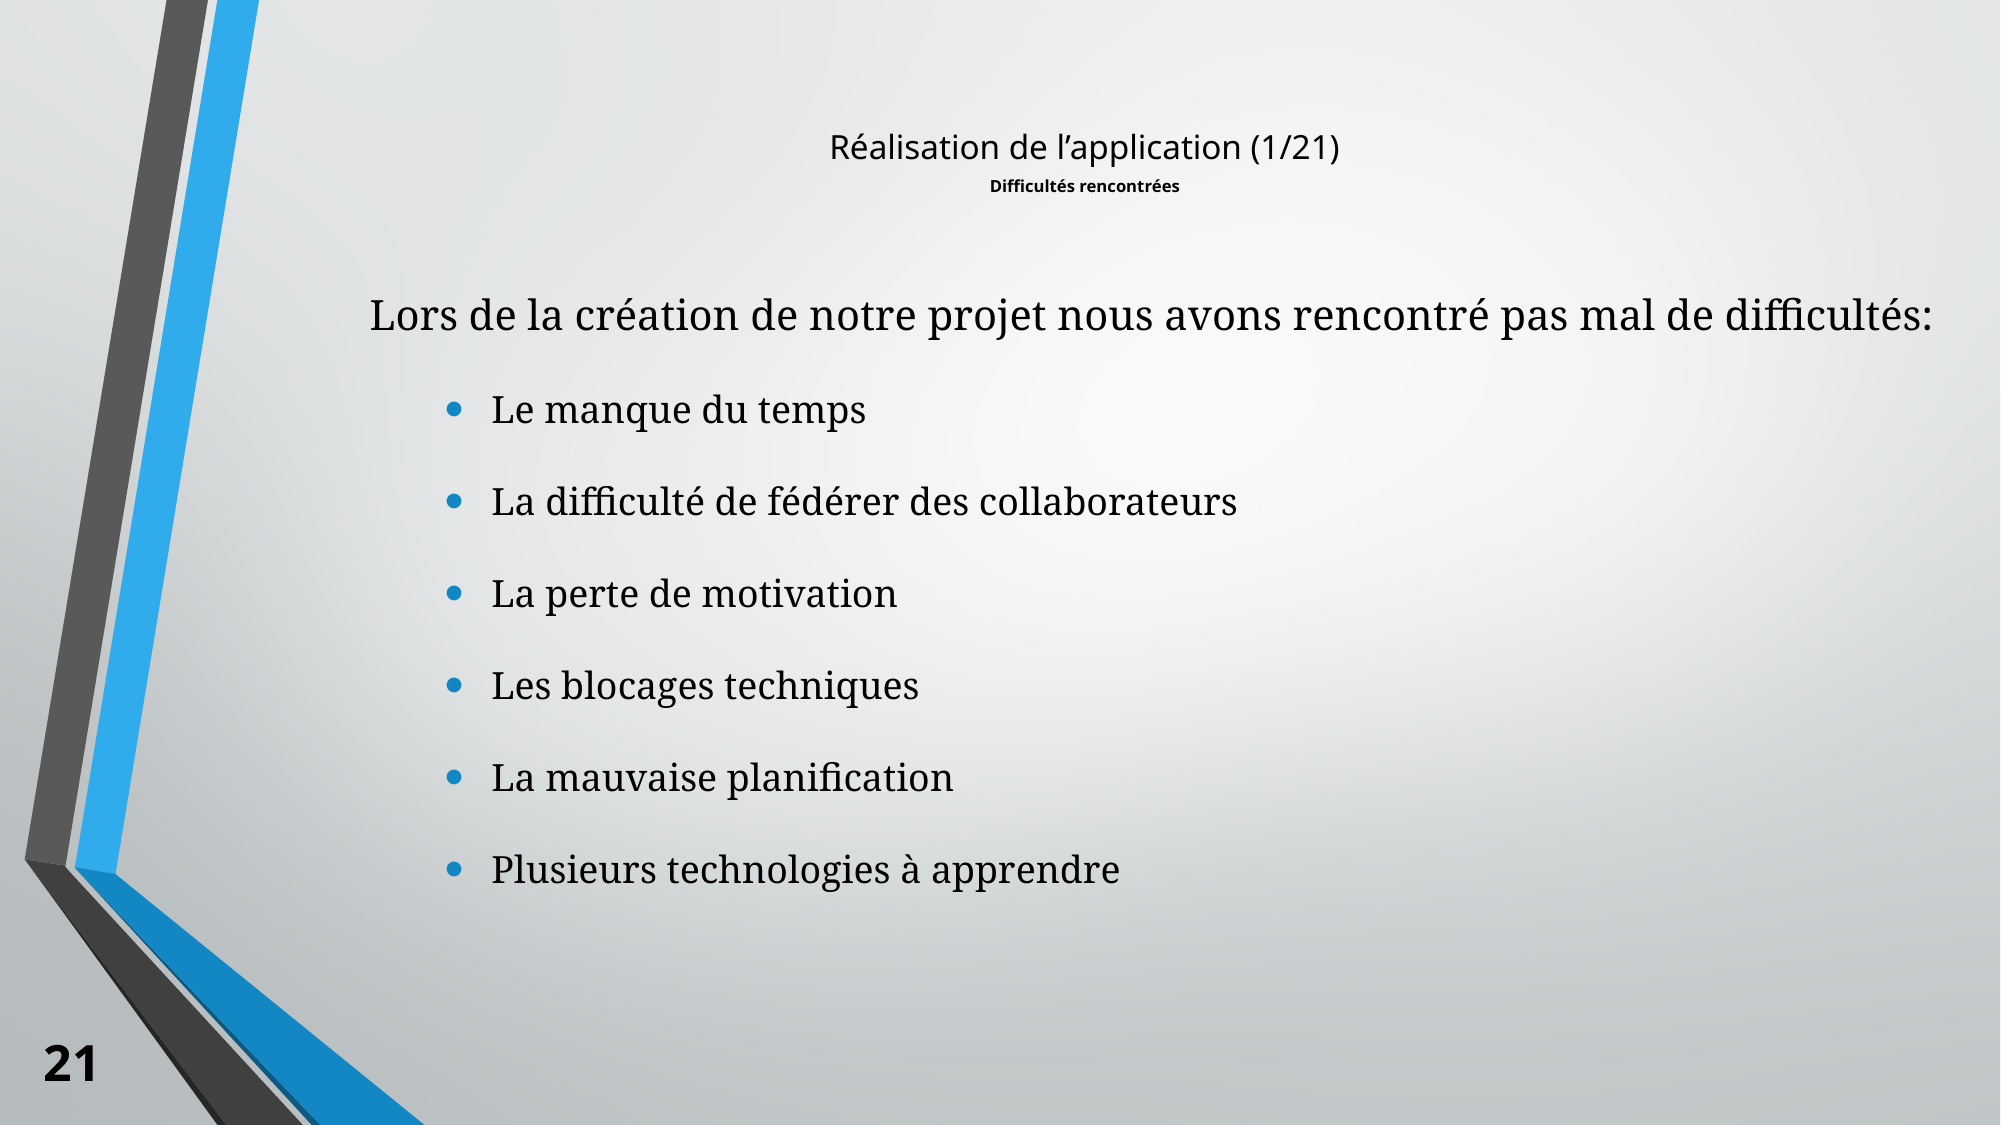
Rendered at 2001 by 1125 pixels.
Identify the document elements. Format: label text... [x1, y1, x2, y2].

title Réalisation de l’application (1/21) Difficultés rencontrées [456, 97, 1714, 183]
slide_number 21 [0, 1023, 145, 1108]
subtitle Lors de la création de notre projet nous avons rencontré pas mal de difficultés: Le manque du temps La difficulté de fédérer des collaborateurs La perte de motivation Les blocages techniques La mauvaise planification Plusieurs technologies à apprendre [354, 183, 1966, 967]
